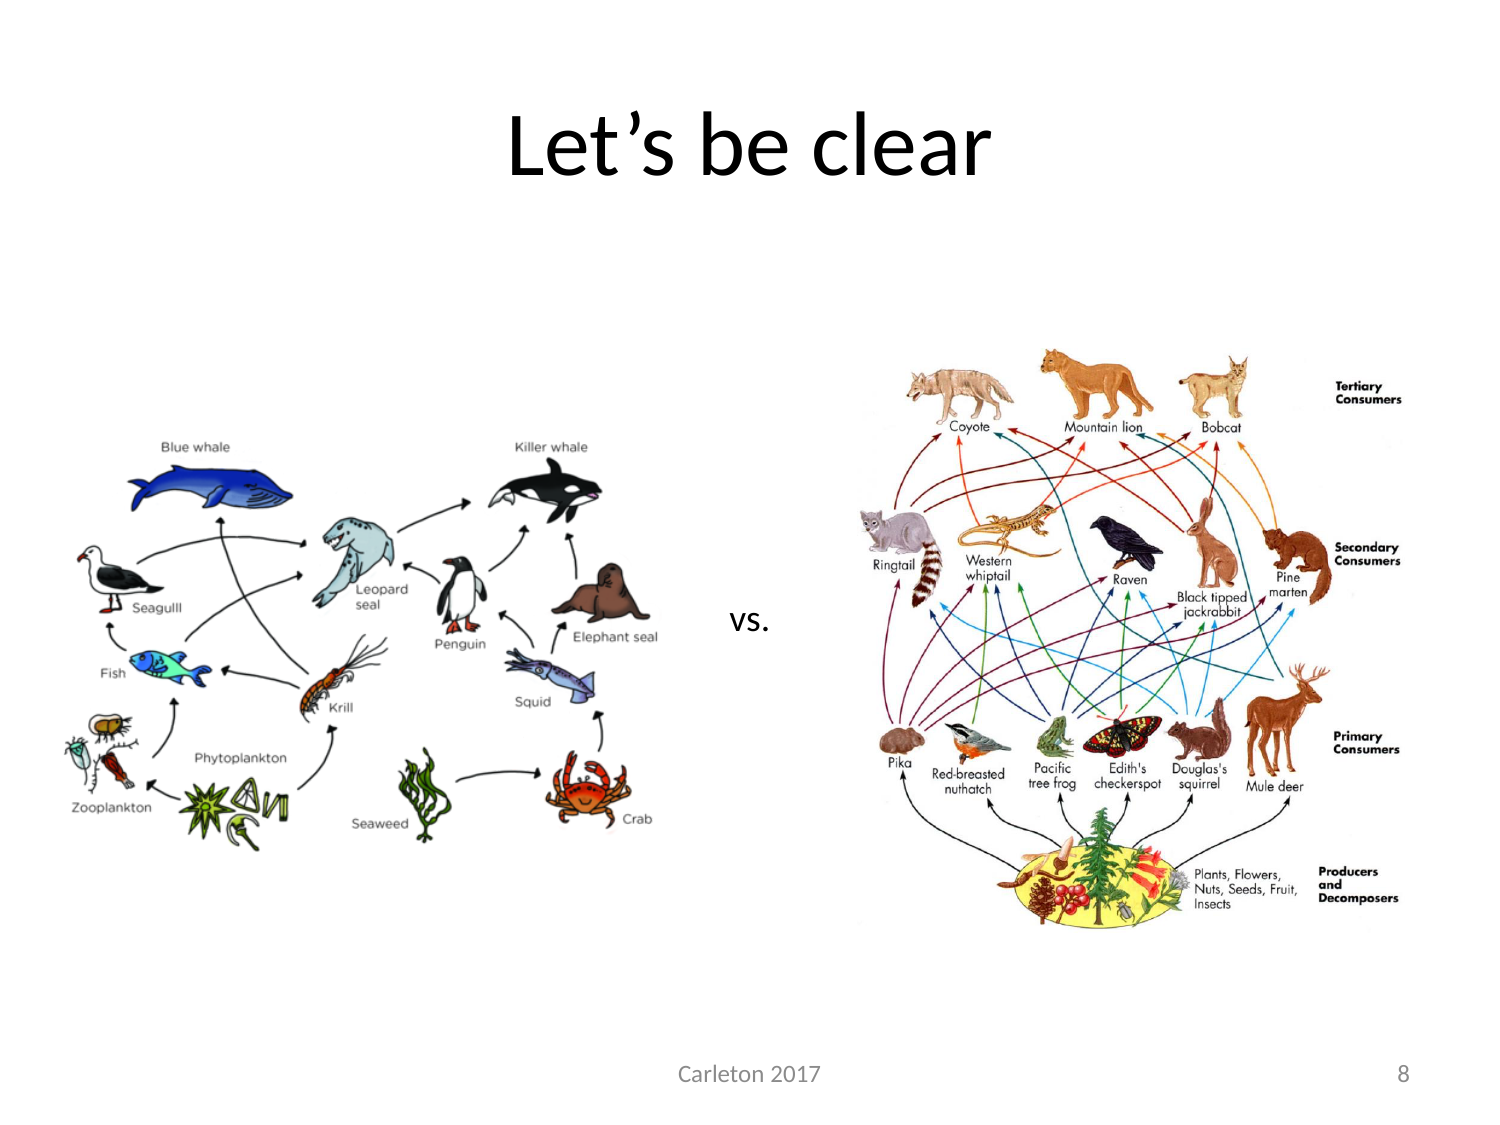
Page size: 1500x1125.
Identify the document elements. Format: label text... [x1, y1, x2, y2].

footer Carleton 2017 [512, 1042, 988, 1103]
title Let’s be clear [75, 45, 1425, 233]
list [0, 437, 738, 853]
picture [857, 348, 1407, 933]
slide_number 8 [1074, 1042, 1425, 1103]
text_box vs. [742, 586, 786, 647]
